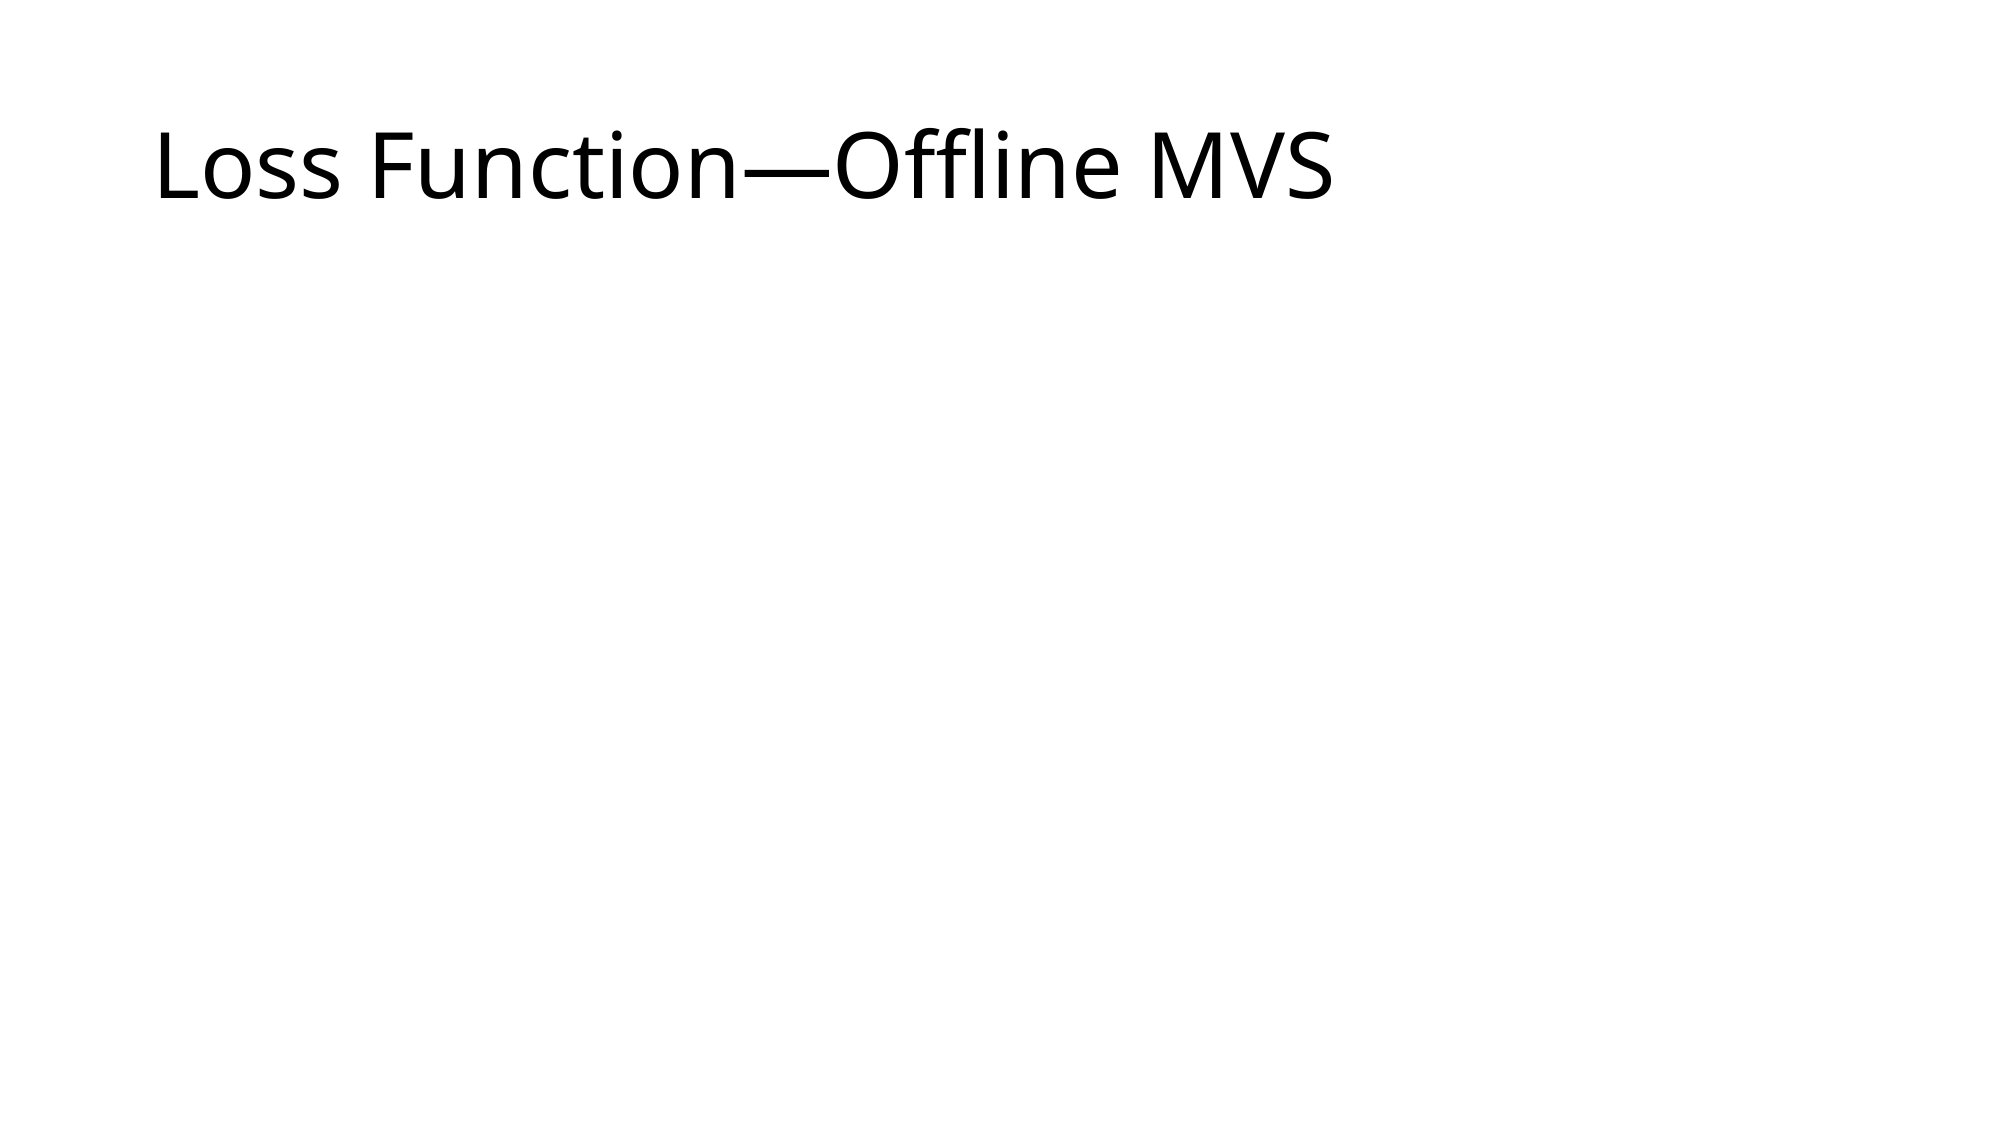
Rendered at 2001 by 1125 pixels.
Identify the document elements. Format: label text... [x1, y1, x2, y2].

title Loss Function—Offline MVS [137, 59, 1863, 278]
